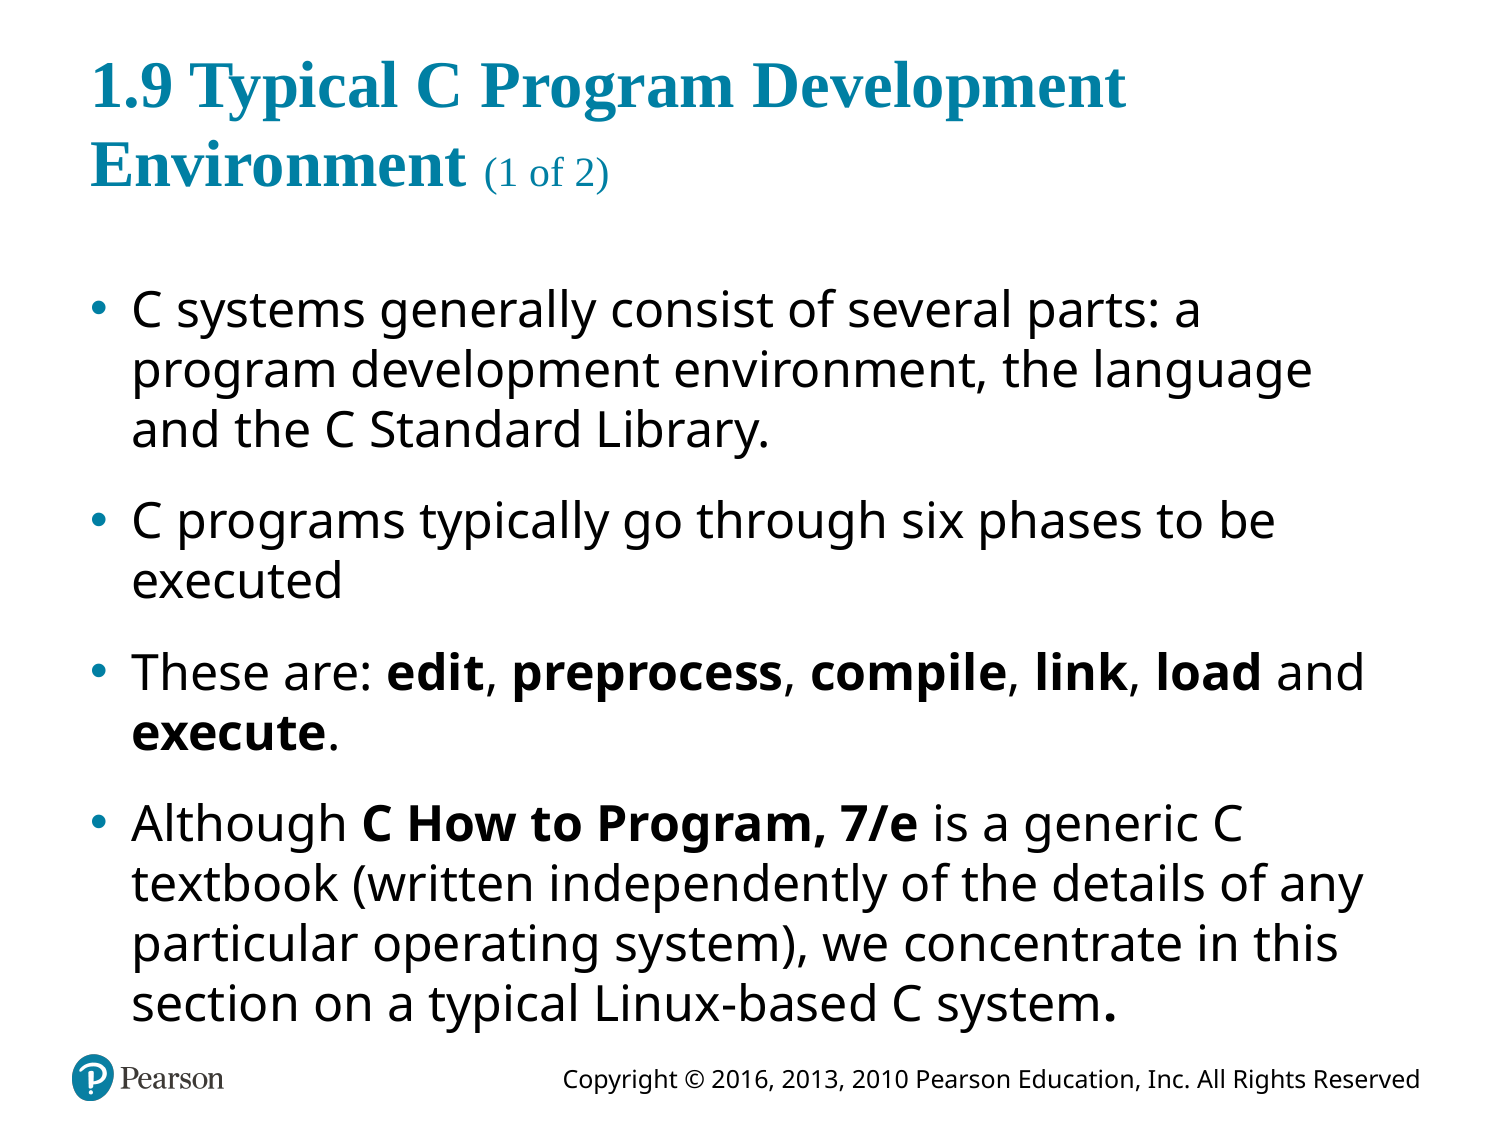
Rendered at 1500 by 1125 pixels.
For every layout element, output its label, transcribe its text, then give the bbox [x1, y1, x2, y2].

title 1.9 Typical C Program Development Environment (1 of 2) [75, 35, 1425, 216]
picture [98, 1054, 224, 1101]
picture [72, 1087, 83, 1101]
picture [80, 1063, 106, 1088]
picture [72, 1054, 88, 1070]
list C systems generally consist of several parts: a program development environment, the language and the C Standard Library. C programs typically go through six phases to be executed These are: edit, preprocess, compile, link, load and execute. Although C How to Program, 7/e is a generic C textbook (written independently of the details of any particular operating system), we concentrate in this section on a typical Linux-based C system. [75, 262, 1425, 1035]
